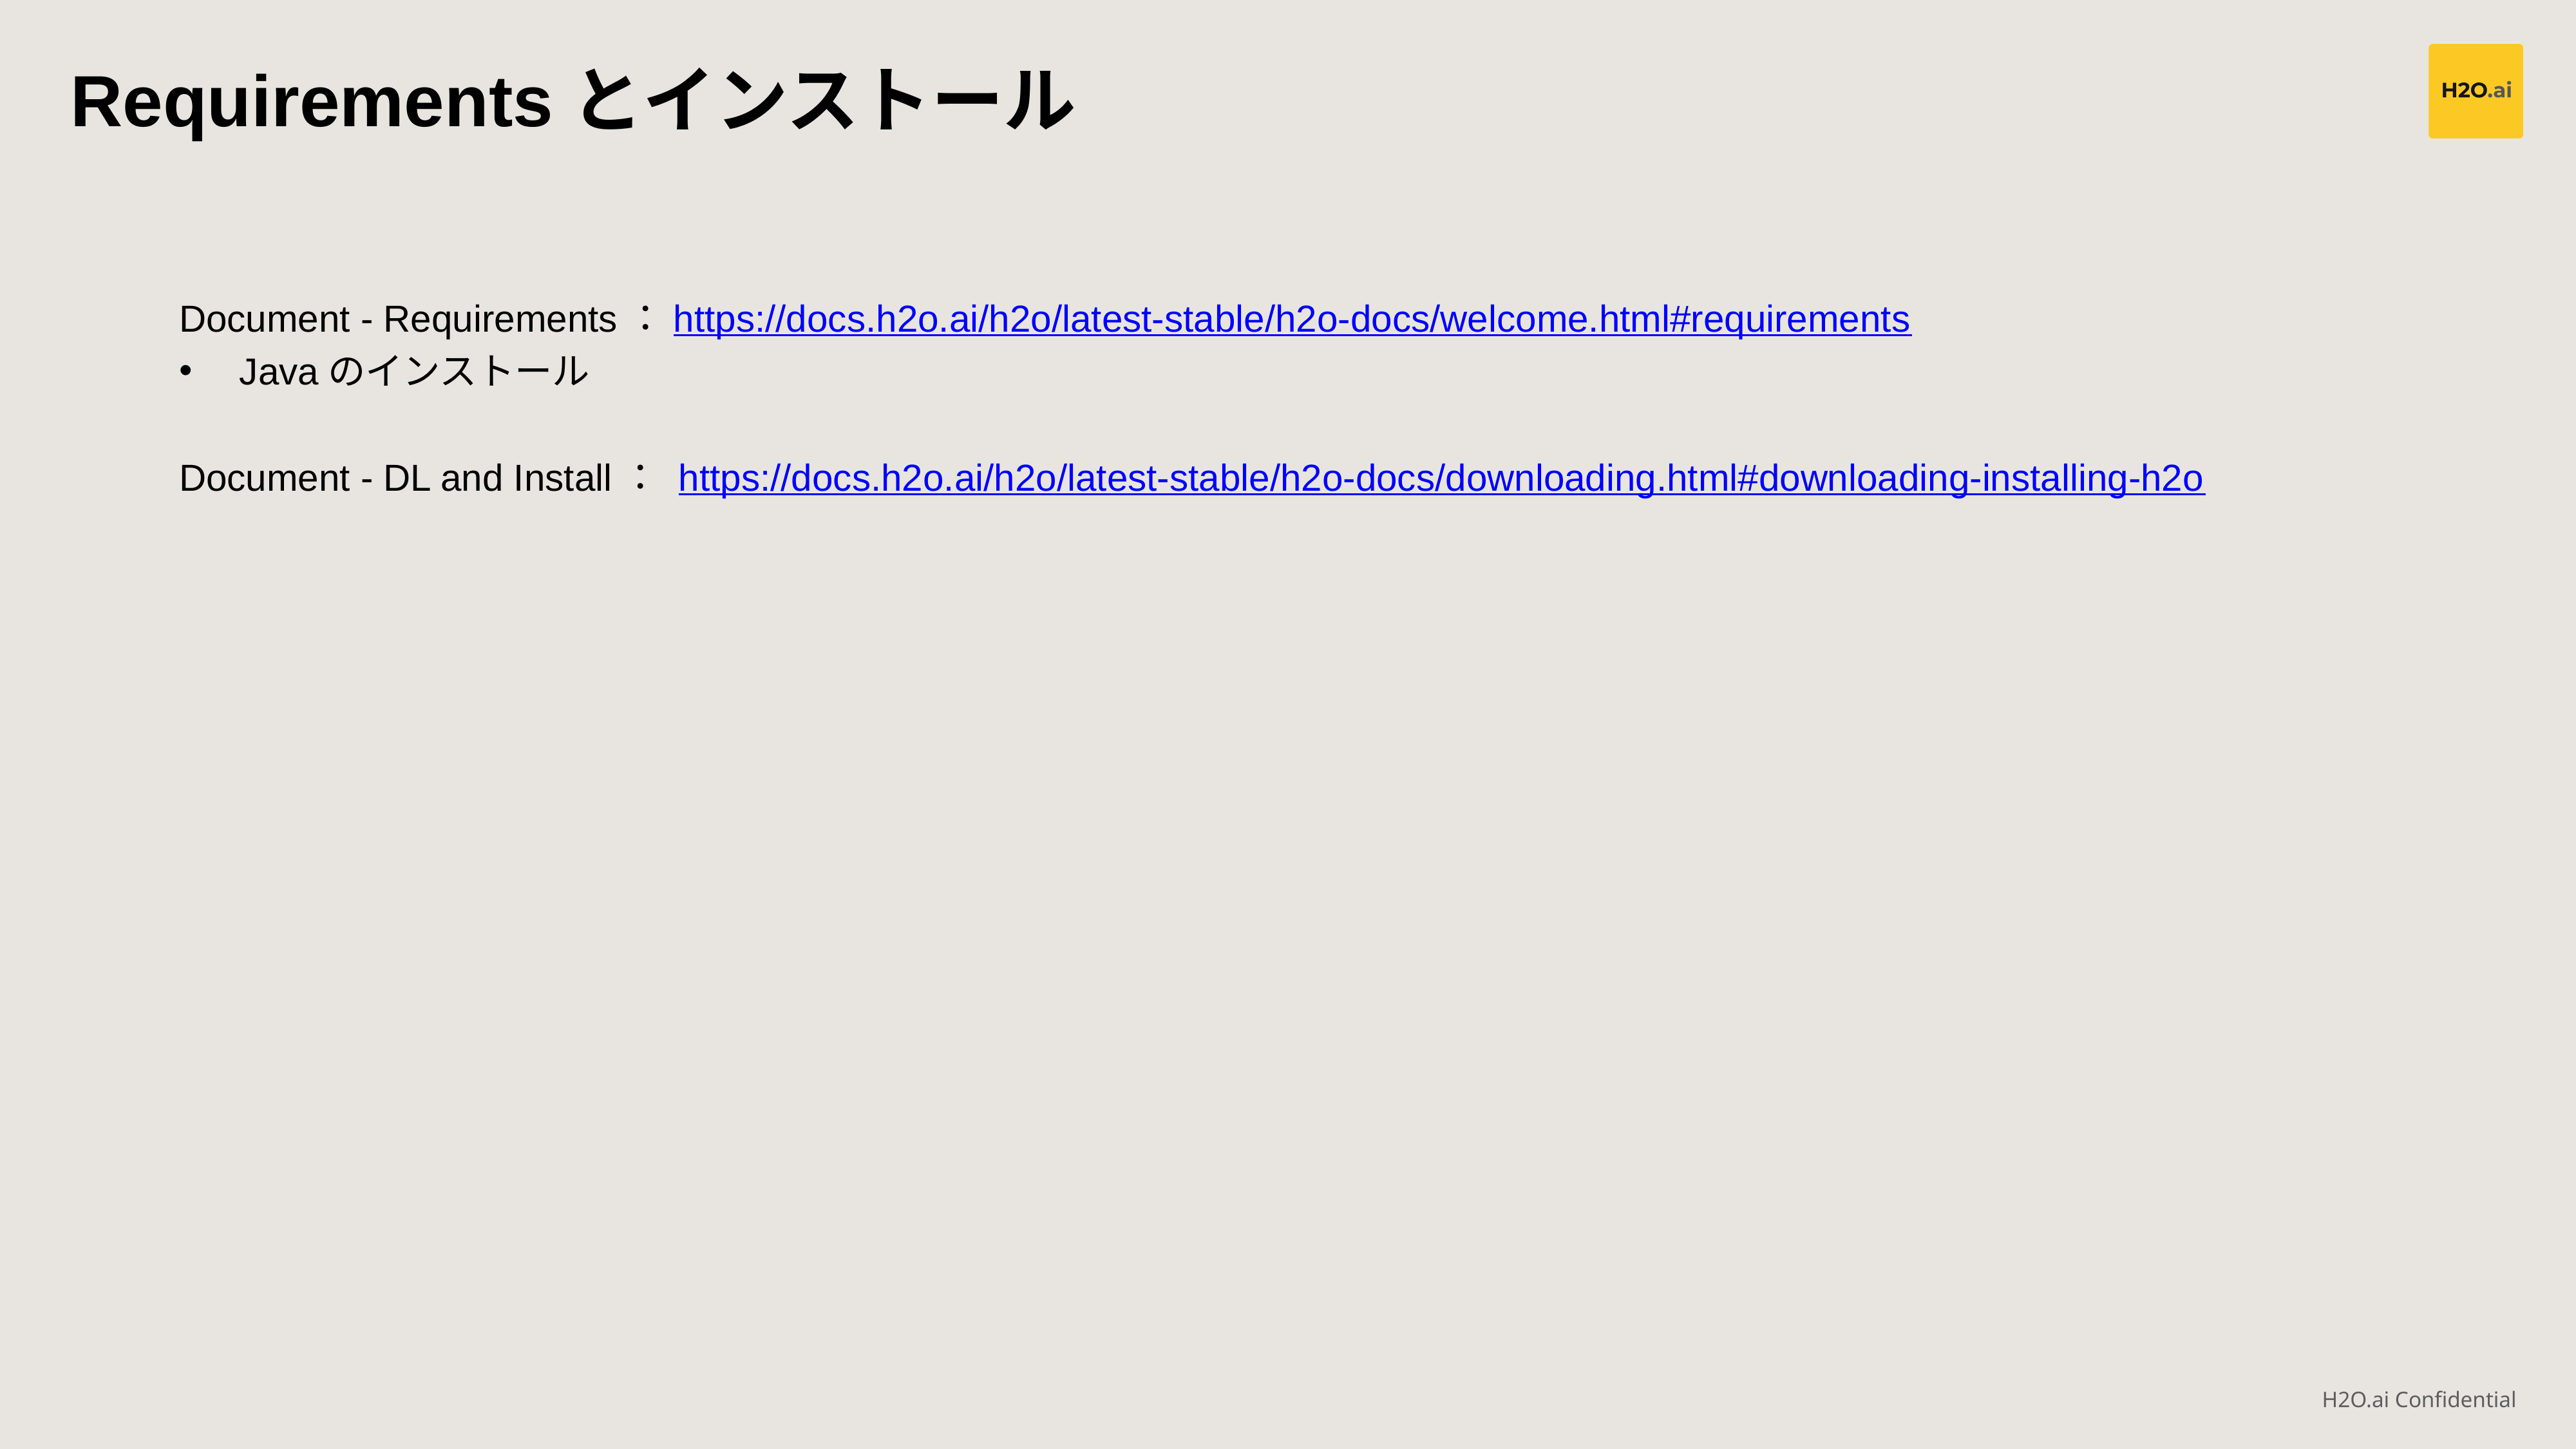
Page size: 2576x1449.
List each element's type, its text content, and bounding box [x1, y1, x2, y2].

text_box Document - Requirements：https://docs.h2o.ai/h2o/latest-stable/h2o-docs/welcome.html#requirements Javaのインストール Document - DL and Install： https://docs.h2o.ai/h2o/latest-stable/h2o-docs/downloading.html#downloading-installing-h2o [169, 289, 2446, 663]
text_box Requirementsとインストール [61, 49, 2363, 146]
picture [2429, 44, 2523, 138]
